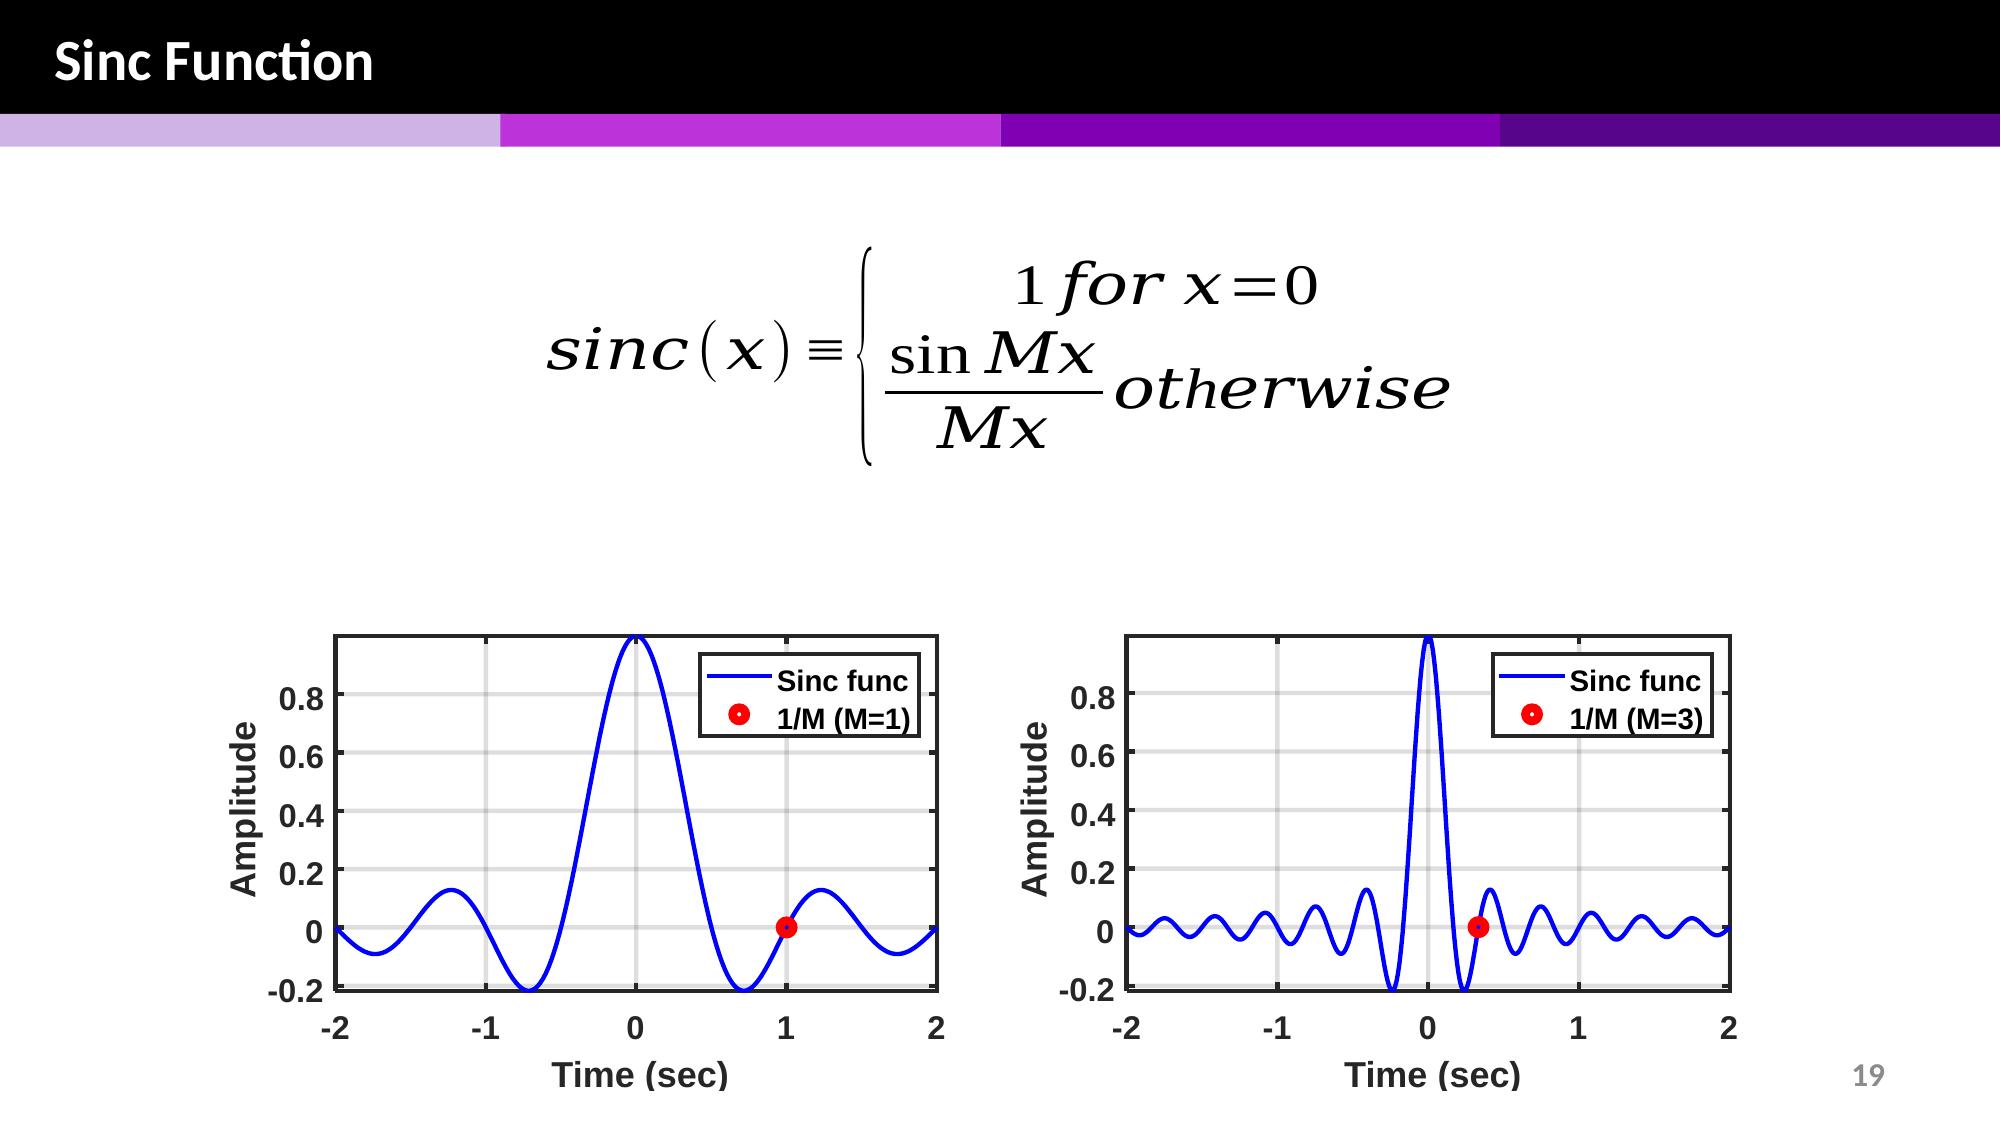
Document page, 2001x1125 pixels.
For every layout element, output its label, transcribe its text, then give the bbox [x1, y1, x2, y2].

picture [101, 599, 1899, 1092]
list Sinc Function [39, 1, 1964, 114]
